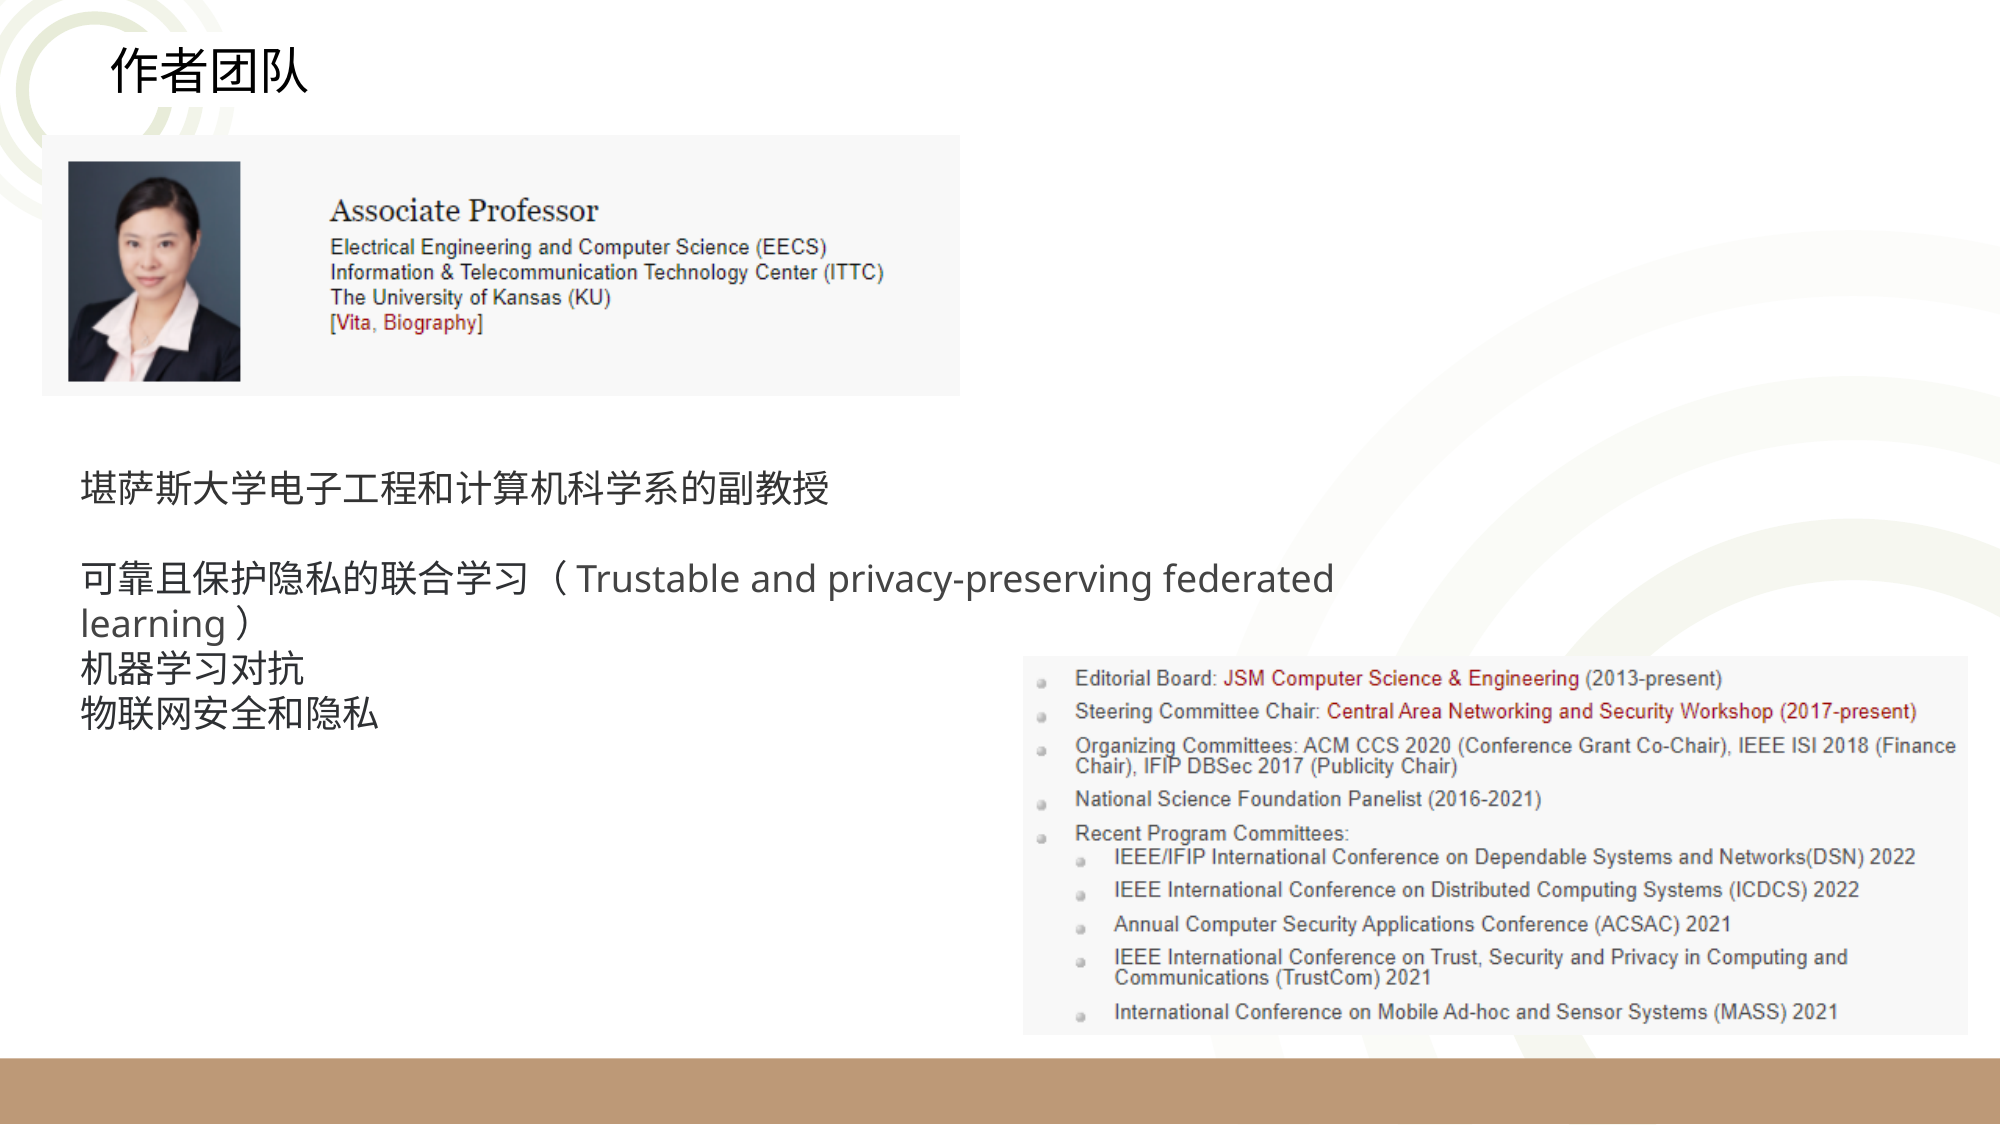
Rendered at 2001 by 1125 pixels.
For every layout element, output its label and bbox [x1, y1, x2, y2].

picture [42, 135, 960, 396]
picture [1023, 656, 1968, 1035]
text_box [0, 0, 2000, 1125]
